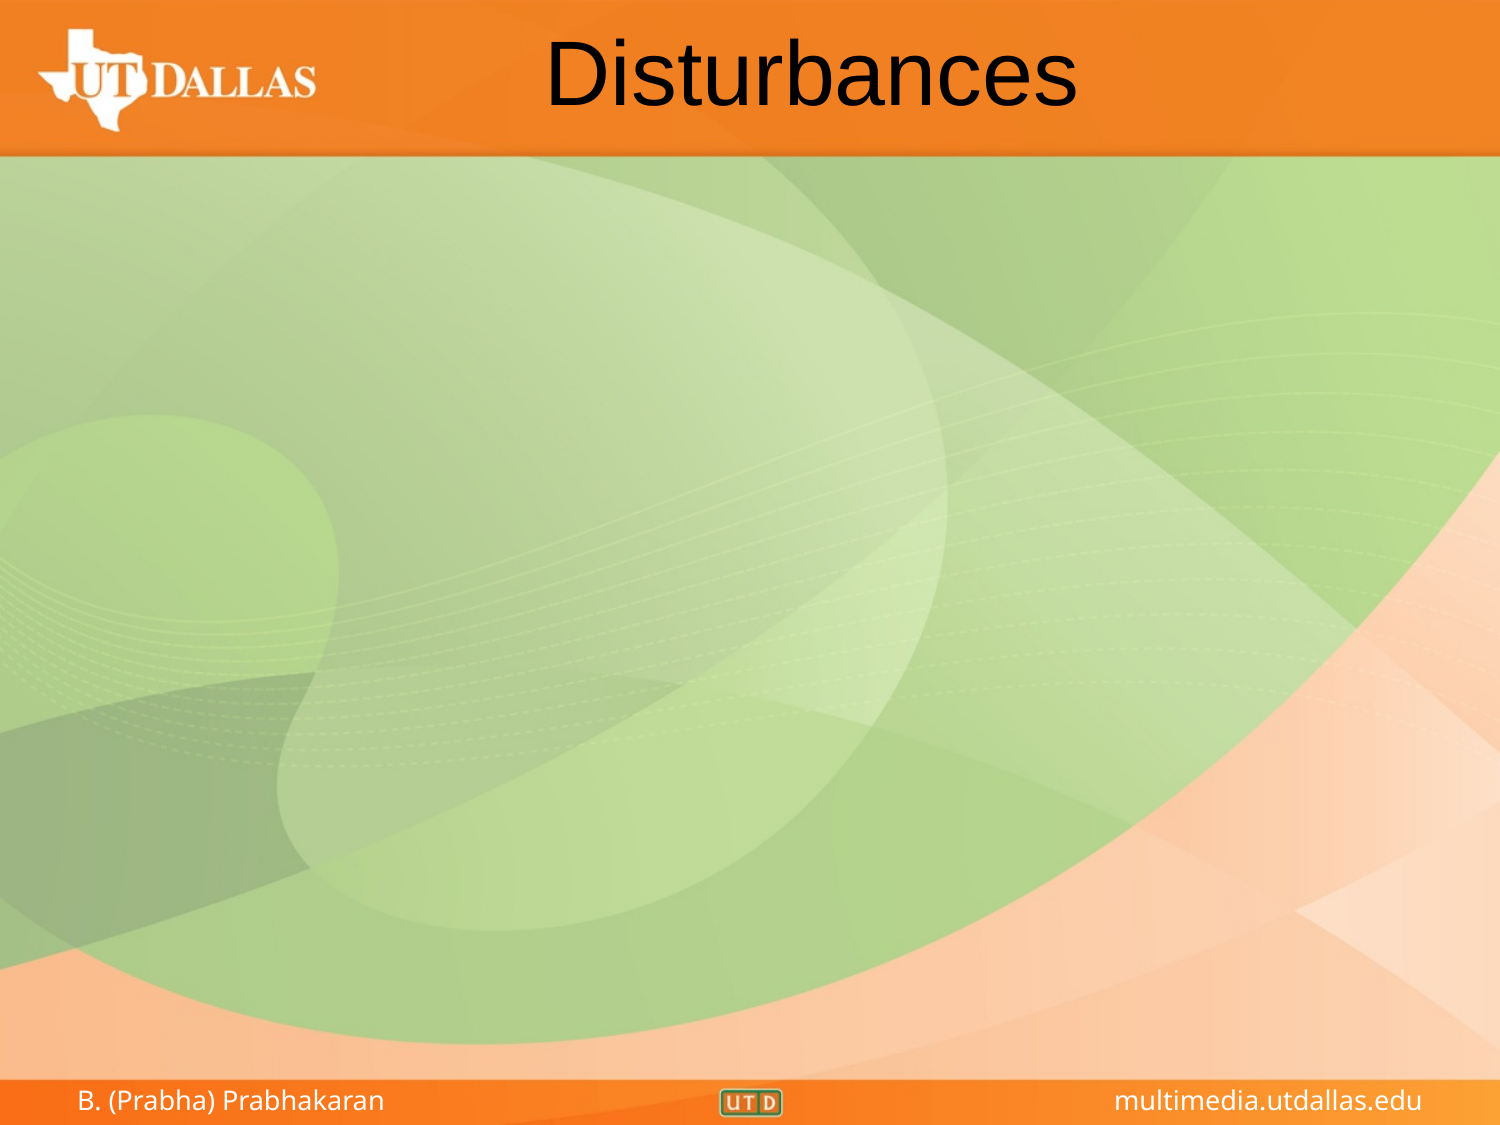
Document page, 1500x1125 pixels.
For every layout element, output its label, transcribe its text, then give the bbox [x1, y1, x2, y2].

title Disturbances [174, 0, 1451, 163]
picture [0, 0, 1500, 1125]
